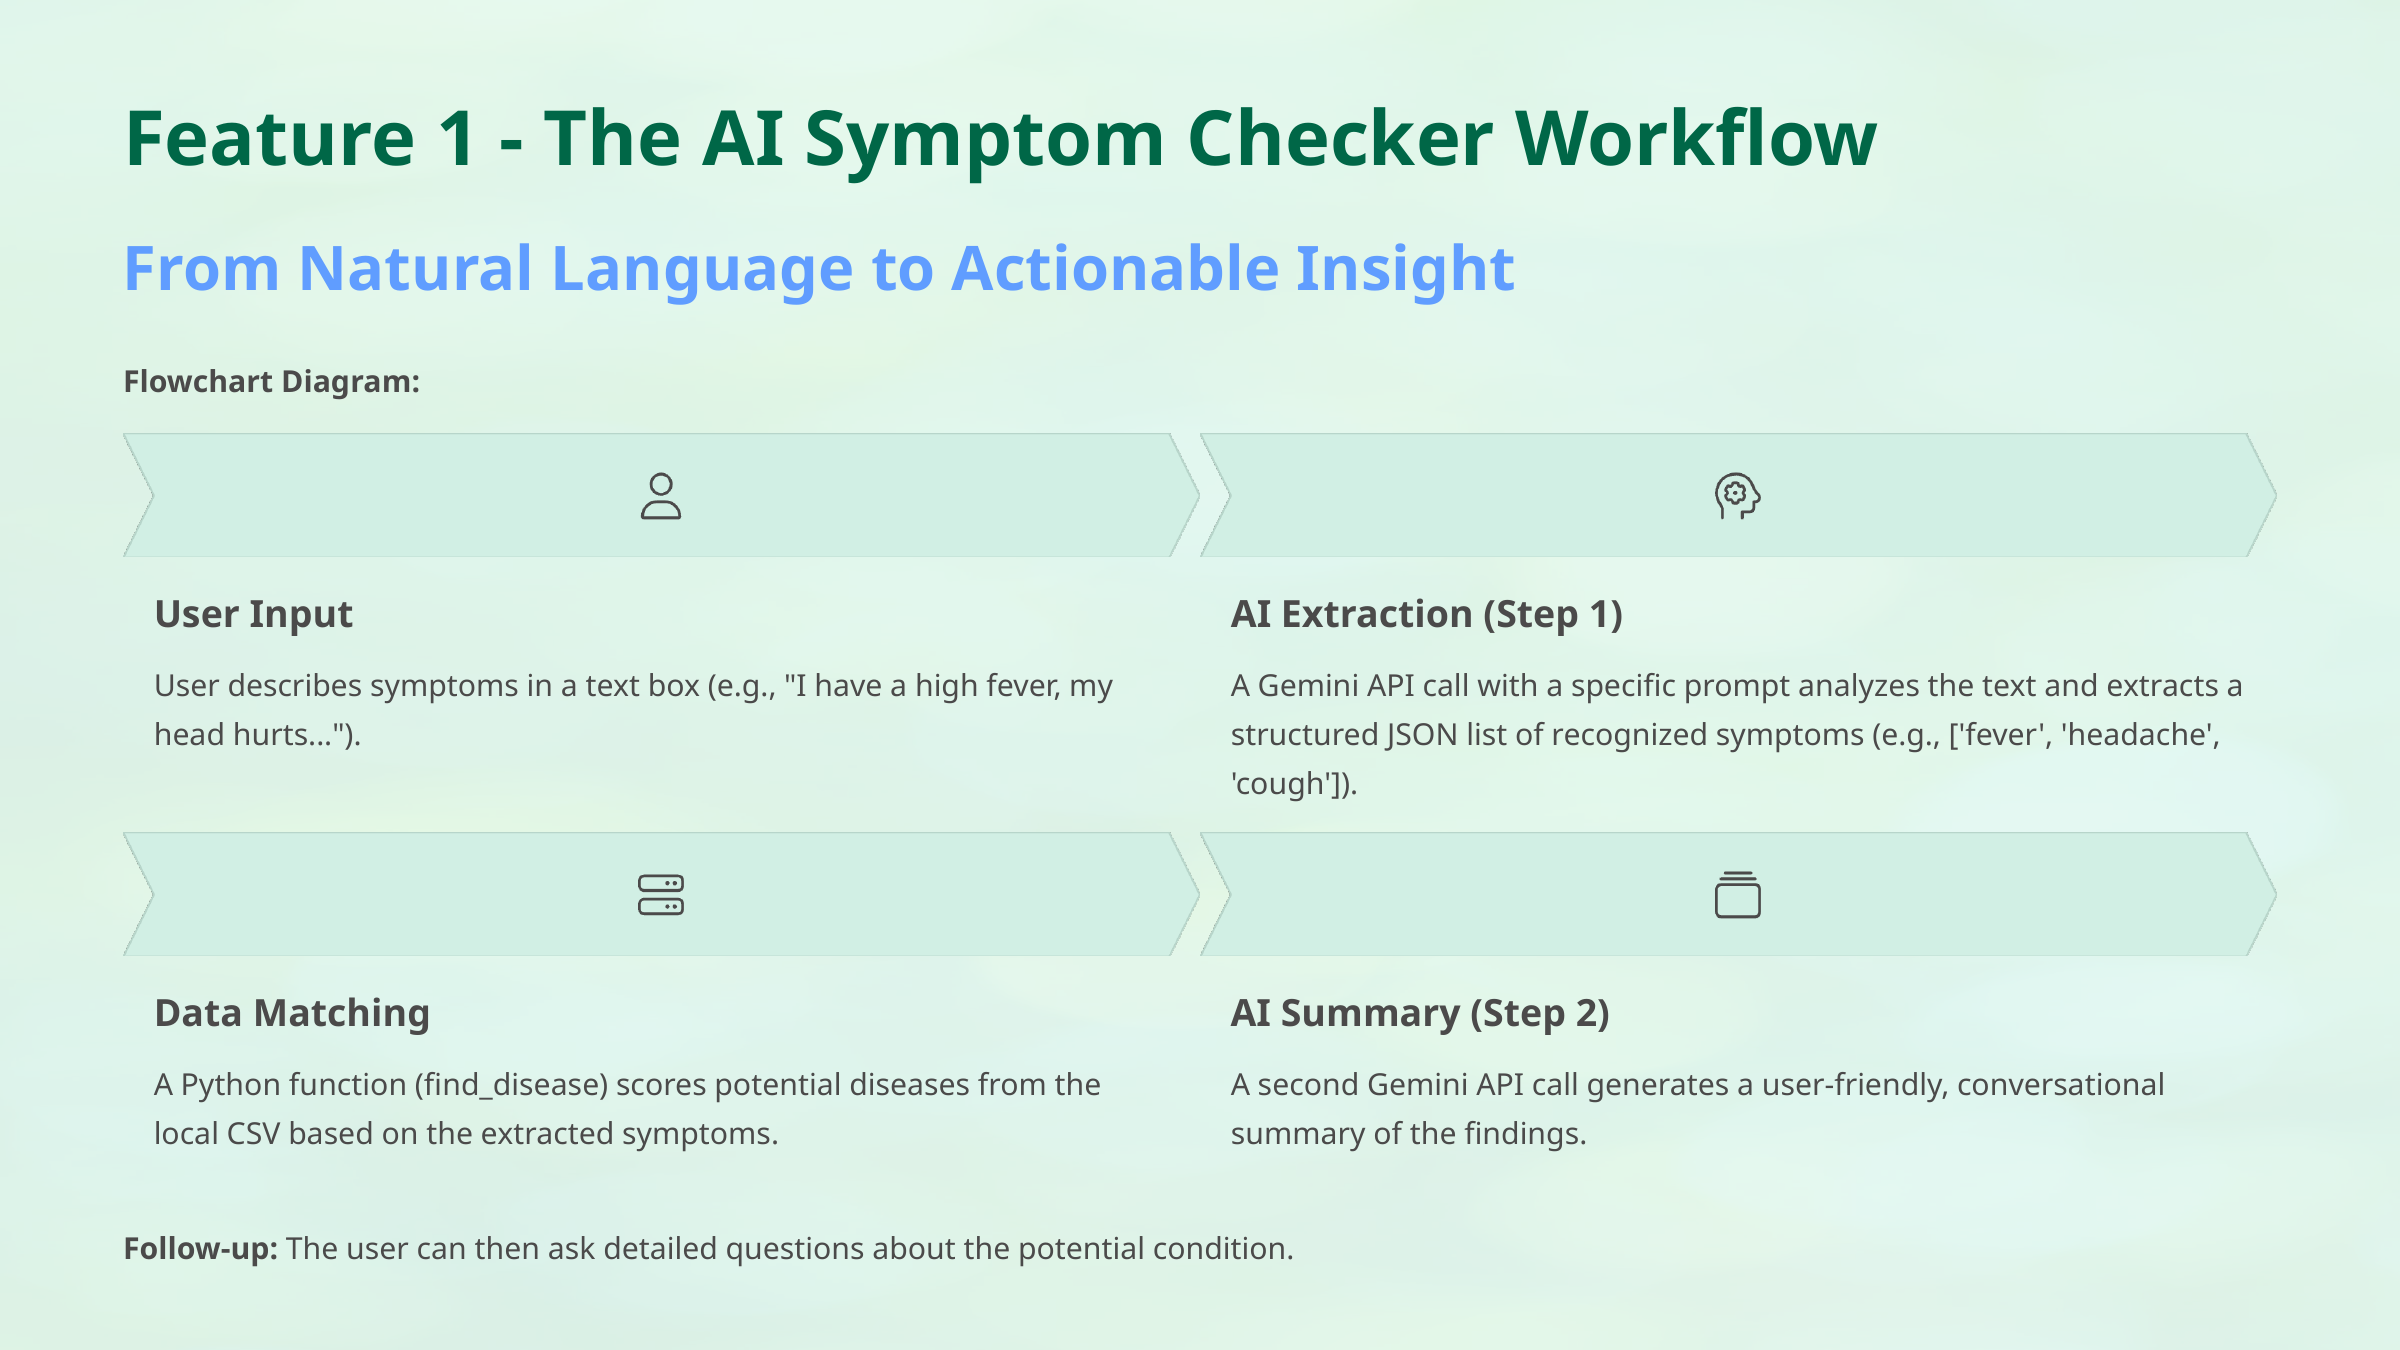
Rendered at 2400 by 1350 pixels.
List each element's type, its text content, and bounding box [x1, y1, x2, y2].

picture [122, 832, 2277, 956]
text_box Data Matching [153, 986, 539, 1035]
text_box A second Gemini API call generates a user-friendly, conversational summary of the findings. [1230, 1052, 2247, 1152]
text_box From Natural Language to Actionable Insight [123, 226, 1532, 304]
text_box A Gemini API call with a specific prompt analyzes the text and extracts a structured JSON list of recognized symptoms (e.g., ['fever', 'headache', 'cough']). [1230, 653, 2247, 802]
text_box AI Extraction (Step 1) [1230, 587, 1647, 636]
text_box Follow-up: The user can then ask detailed questions about the potential condition. [123, 1216, 2277, 1266]
text_box User Input [153, 587, 539, 636]
text_box A Python function (find_disease) scores potential diseases from the local CSV based on the extracted symptoms. [153, 1052, 1170, 1152]
text_box AI Summary (Step 2) [1230, 986, 1633, 1035]
text_box Flowchart Diagram: [123, 349, 2277, 400]
text_box User describes symptoms in a text box (e.g., "I have a high fever, my head hurts..."). [153, 654, 1170, 753]
text_box Feature 1 - The AI Symptom Checker Workflow [123, 84, 1948, 181]
picture [122, 433, 2277, 557]
